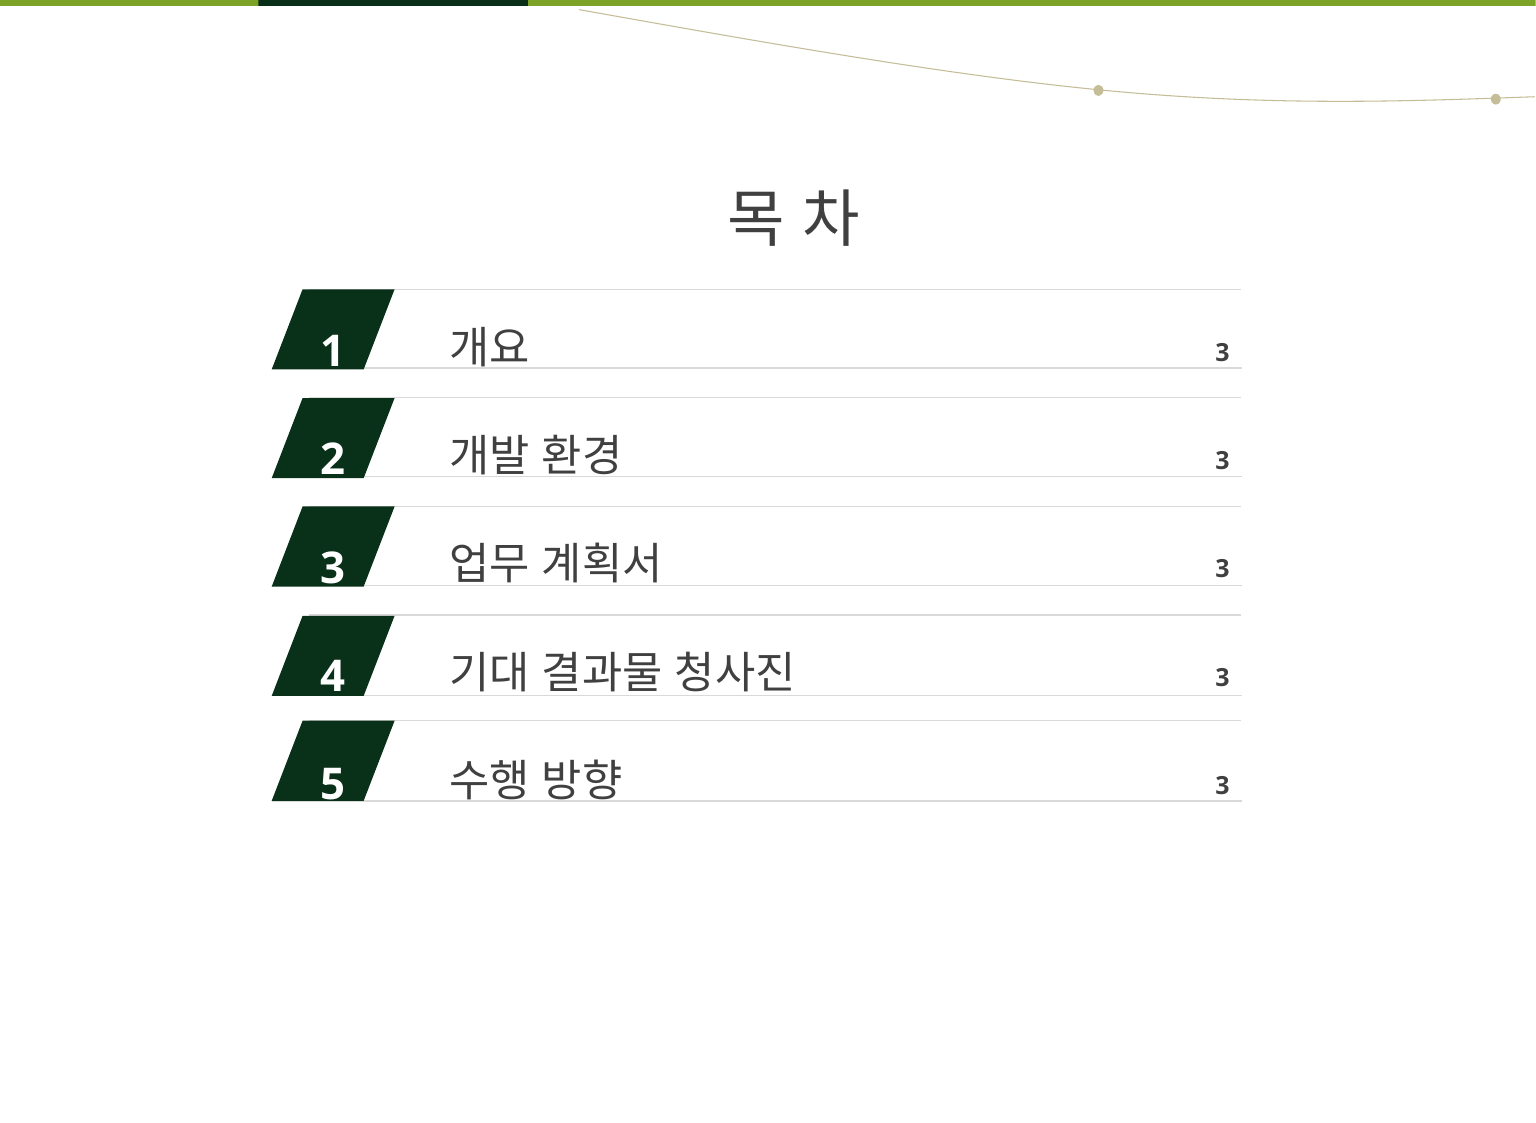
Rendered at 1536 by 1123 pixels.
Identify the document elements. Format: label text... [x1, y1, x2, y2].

text_box 1 2 3 4 5 6 [287, 260, 440, 924]
text_box 3 3 3 3 3 [1061, 251, 1243, 806]
text_box 개요 개발 환경 업무 계획서 기대 결과물 청사진 수행 방향 [416, 256, 882, 812]
